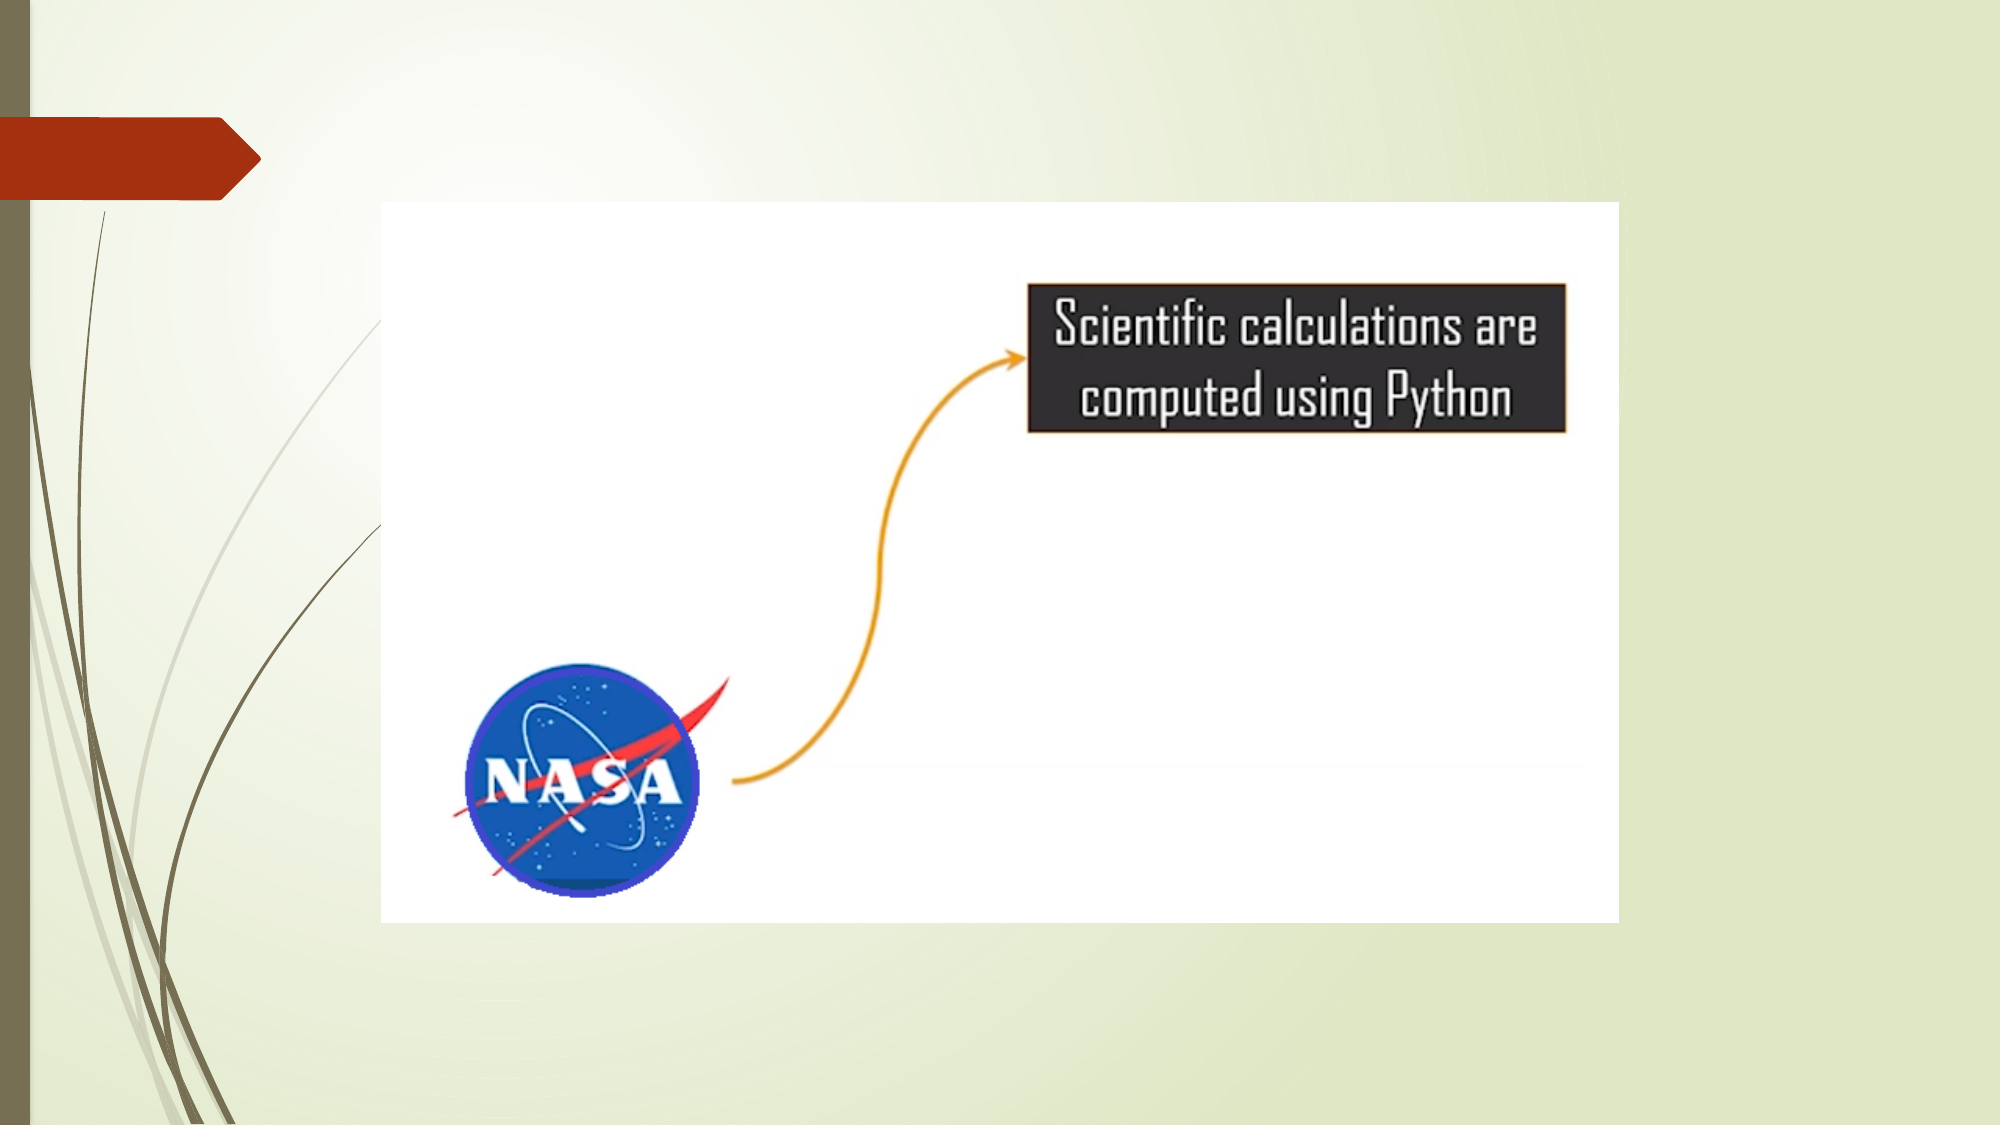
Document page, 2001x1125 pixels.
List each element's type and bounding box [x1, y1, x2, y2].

picture [380, 202, 1619, 923]
